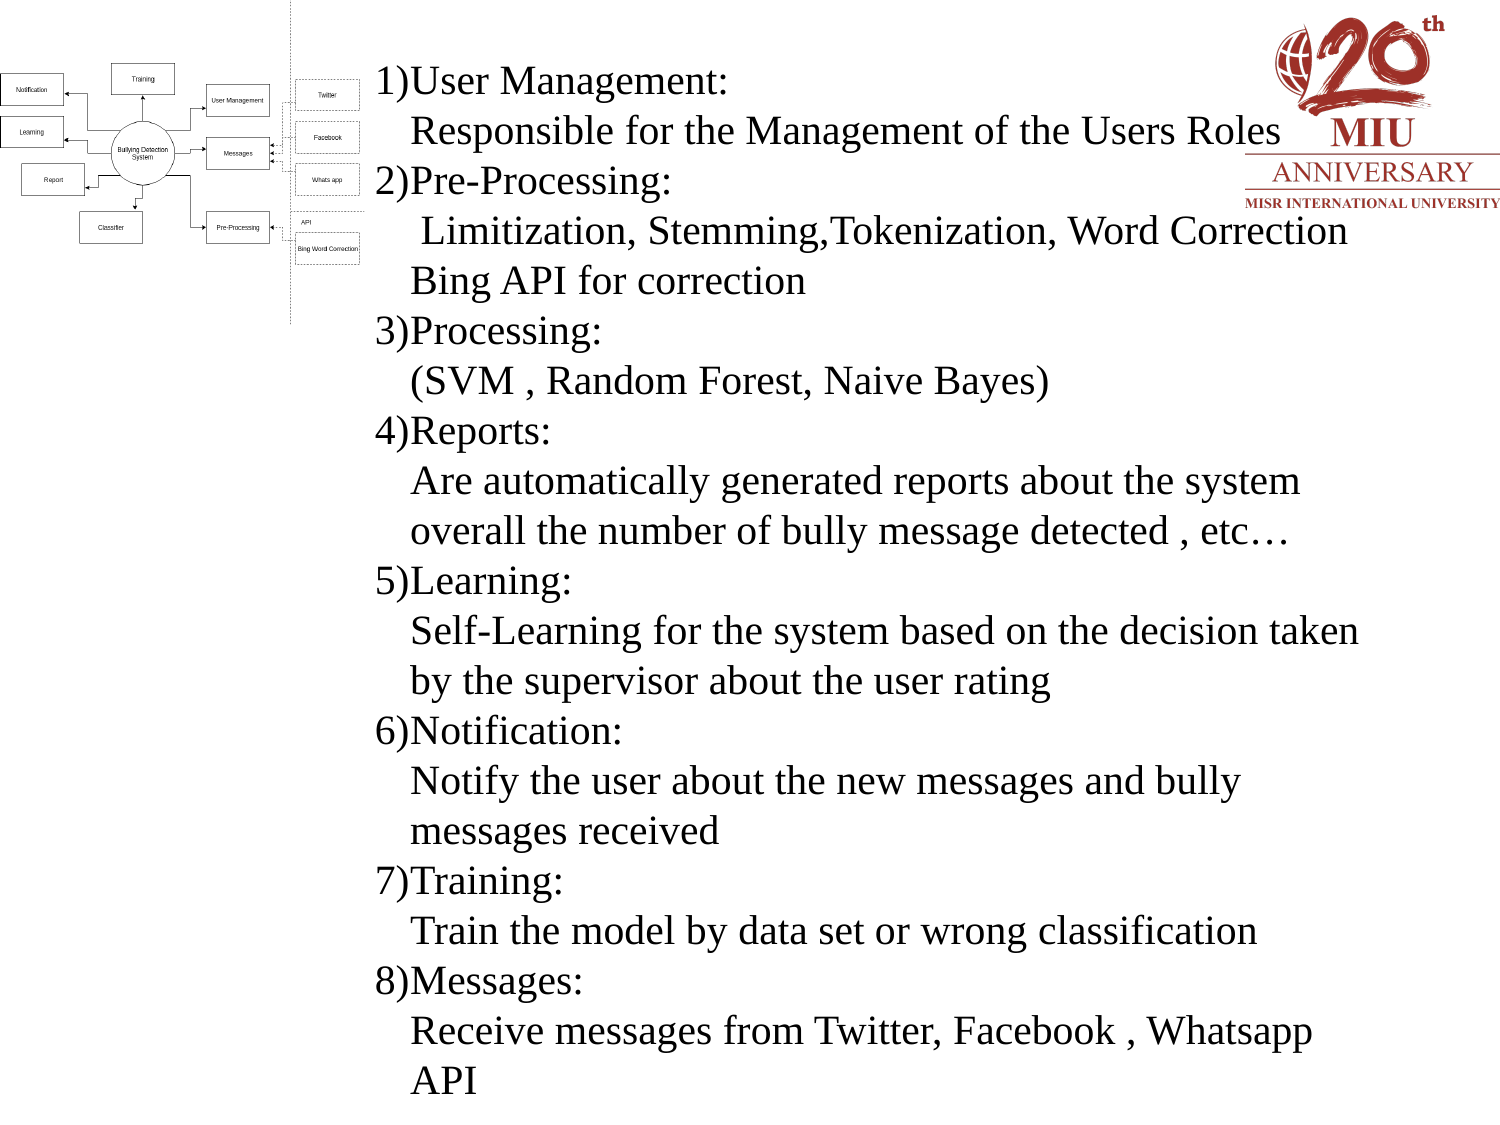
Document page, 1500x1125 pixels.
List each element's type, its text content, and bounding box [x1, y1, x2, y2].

text_box User Management: Responsible for the Management of the Users Roles Pre-Processing: Limitization, Stemming,Tokenization, Word Correction Bing API for correction Processing: (SVM , Random Forest, Naive Bayes) Reports: Are automatically generated reports about the system overall the number of bully message detected , etc… Learning: Self-Learning for the system based on the decision taken by the supervisor about the user rating Notification: Notify the user about the new messages and bully messages received Training: Train the model by data set or wrong classification Messages: Receive messages from Twitter, Facebook , Whatsapp API [359, 45, 1470, 1125]
picture [0, 0, 365, 325]
picture [1244, 14, 1500, 218]
